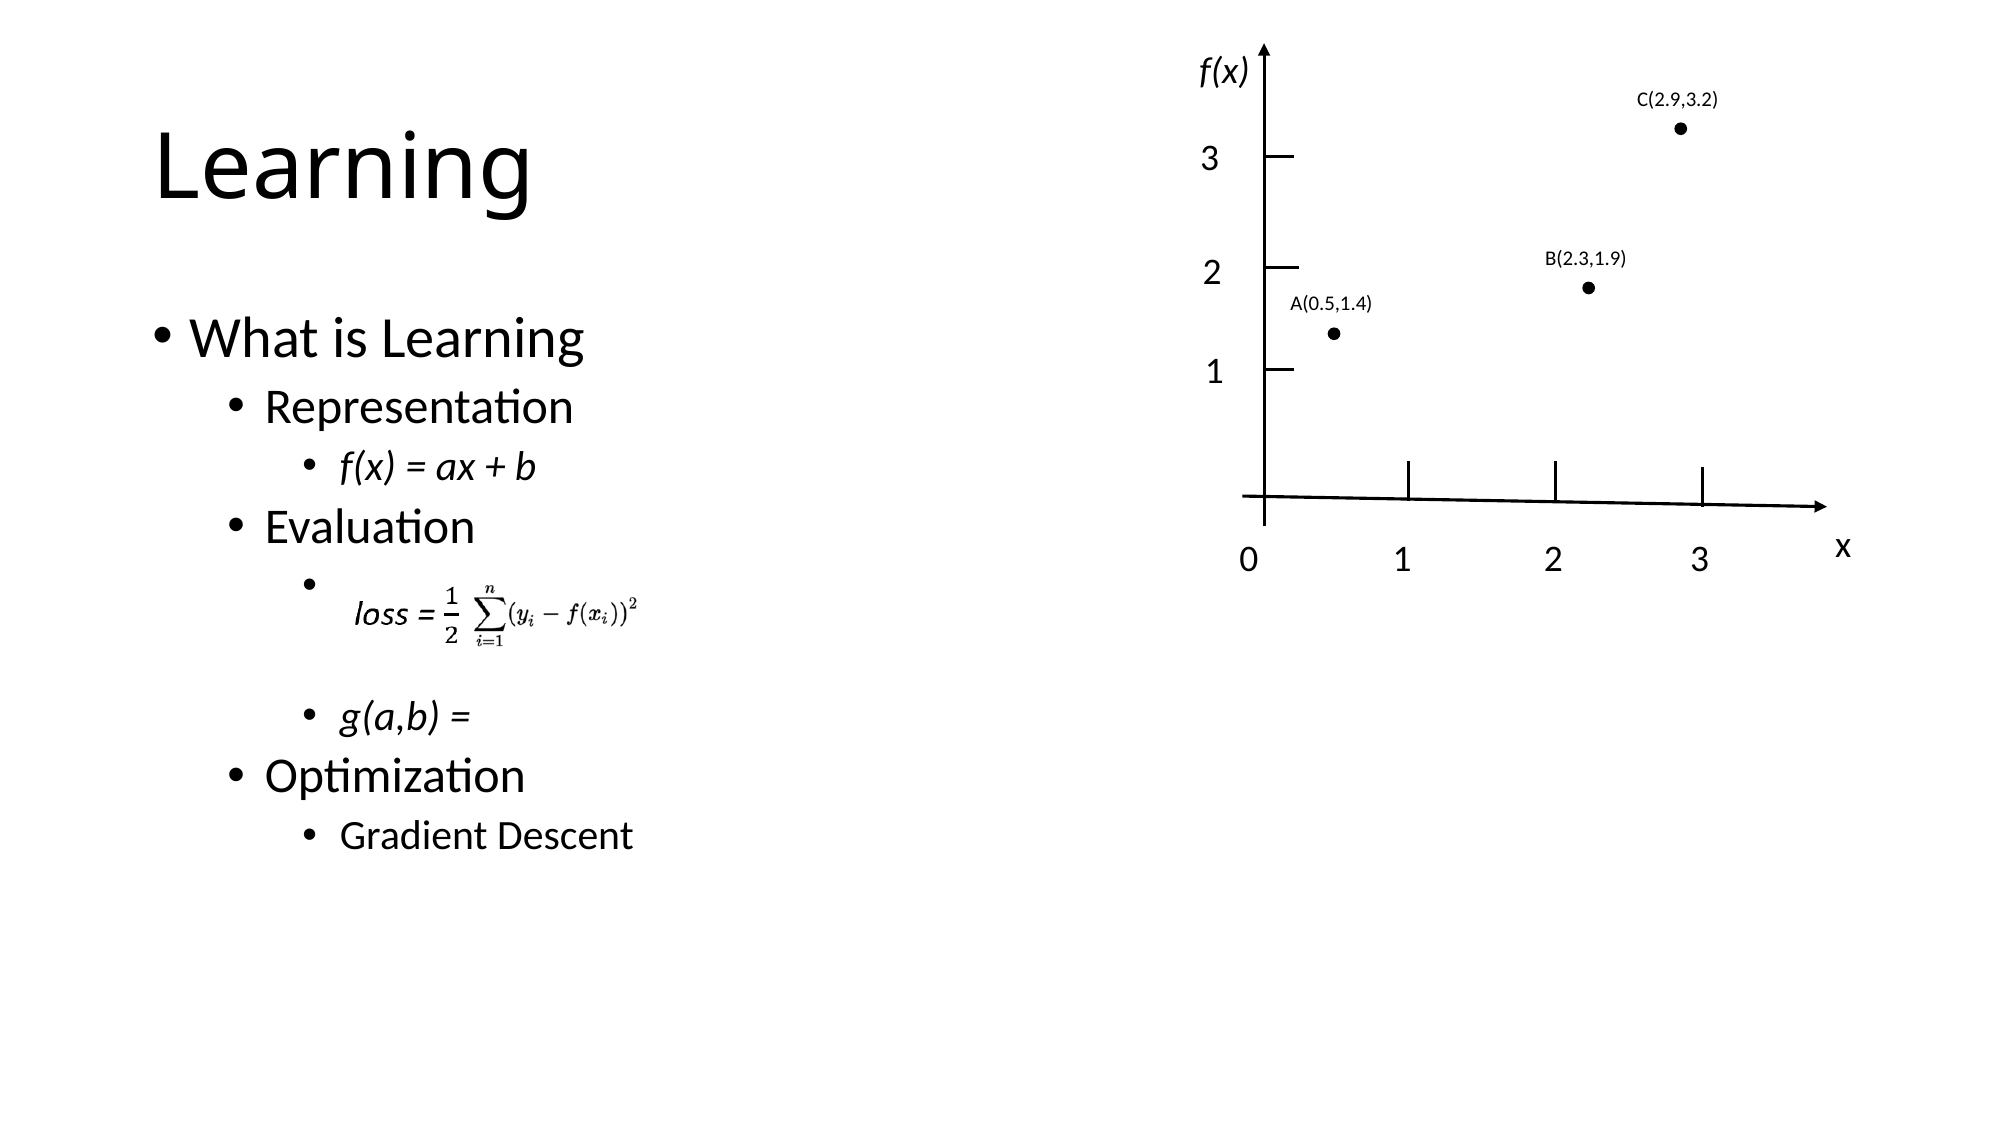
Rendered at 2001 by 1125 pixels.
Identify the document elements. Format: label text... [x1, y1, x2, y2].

text_box 3 [1675, 526, 1730, 587]
text_box 0 [1224, 526, 1280, 587]
text_box [1582, 281, 1596, 295]
text_box x [1820, 512, 1853, 573]
text_box 1 [1377, 526, 1433, 587]
title Learning [1266, 59, 1863, 278]
text_box B(2.3,1.9) [1530, 236, 1673, 277]
text_box A(0.5,1.4) [1275, 282, 1418, 323]
text_box f(x) [1184, 38, 1290, 98]
text_box 3 [1185, 125, 1240, 186]
text_box [1327, 327, 1341, 341]
picture [341, 557, 649, 658]
title Learning [137, 59, 1263, 278]
text_box C(2.9,3.2) [1622, 77, 1765, 118]
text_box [1265, 496, 1702, 507]
text_box 2 [1529, 526, 1584, 587]
text_box 2 [1187, 239, 1243, 300]
text_box [1674, 122, 1688, 136]
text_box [1703, 496, 1827, 507]
text_box 1 [1189, 338, 1245, 399]
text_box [1242, 496, 1264, 507]
